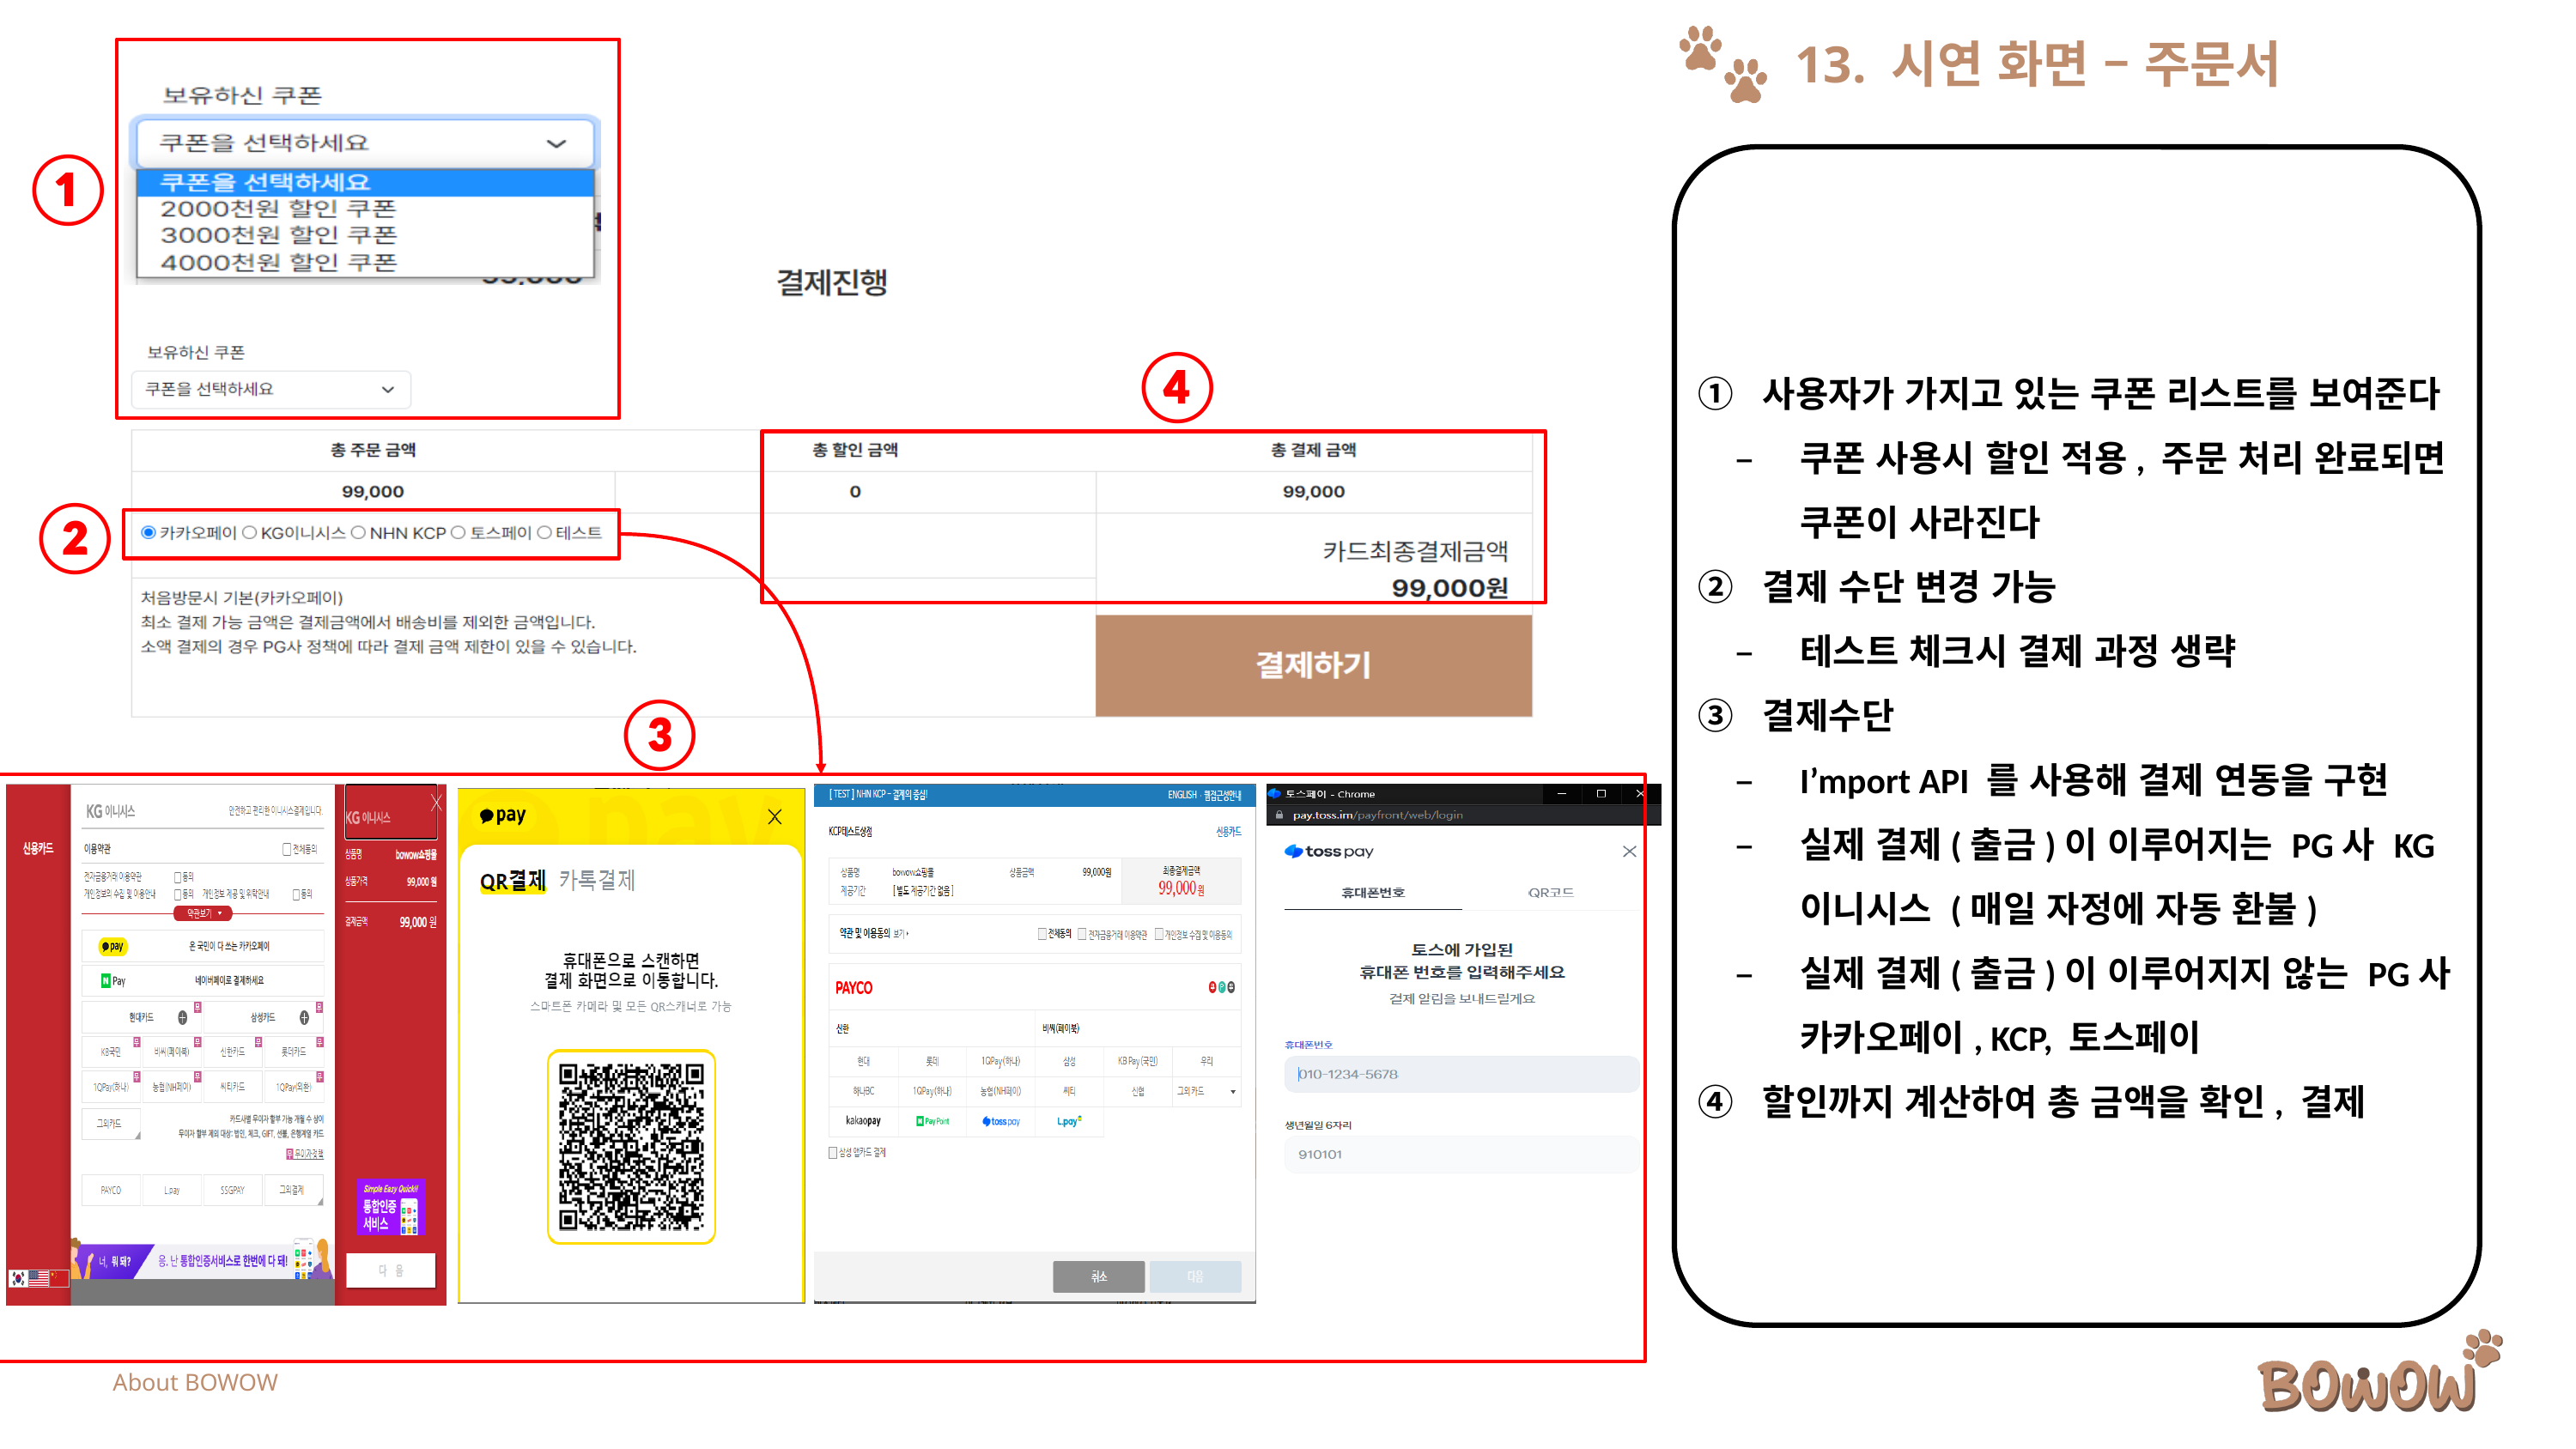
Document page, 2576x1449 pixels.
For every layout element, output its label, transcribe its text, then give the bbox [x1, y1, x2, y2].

picture [814, 784, 1256, 1304]
picture [1674, 15, 1771, 112]
picture [5, 784, 447, 1307]
text_box ① [8, 134, 115, 233]
picture [2251, 1317, 2510, 1433]
text_box ② [15, 482, 53, 582]
picture [58, 80, 1641, 757]
text_box [115, 38, 621, 237]
text_box ③ [600, 767, 615, 773]
text_box [0, 773, 1647, 1363]
picture [1266, 784, 1662, 1304]
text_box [619, 533, 822, 775]
text_box 사용자가 가지고 있는 쿠폰 리스트를 보여준다 쿠폰 사용시 할인 적용, 주문 처리 완료되면 쿠폰이 사라진다 결제 수단 변경 가능 테스트 체크시 결제 과정 생략 결제수단 I’mport API 를 사용해 결제 연동을 구현 실제 결제(출금)이 이루어지는 PG사 KG이니시스 (매일 자정에 자동 환불) 실제 결제(출금)이 이루어지지 않는 PG사 카카오페이, KCP, 토스페이 할인까지 계산하여 총 금액을 확인, 결제 [1672, 144, 2482, 1327]
text_box About BOWOW [100, 1363, 612, 1403]
text_box 13. 시연 화면 – 주문서 [1782, 27, 2512, 112]
picture [458, 788, 805, 1304]
